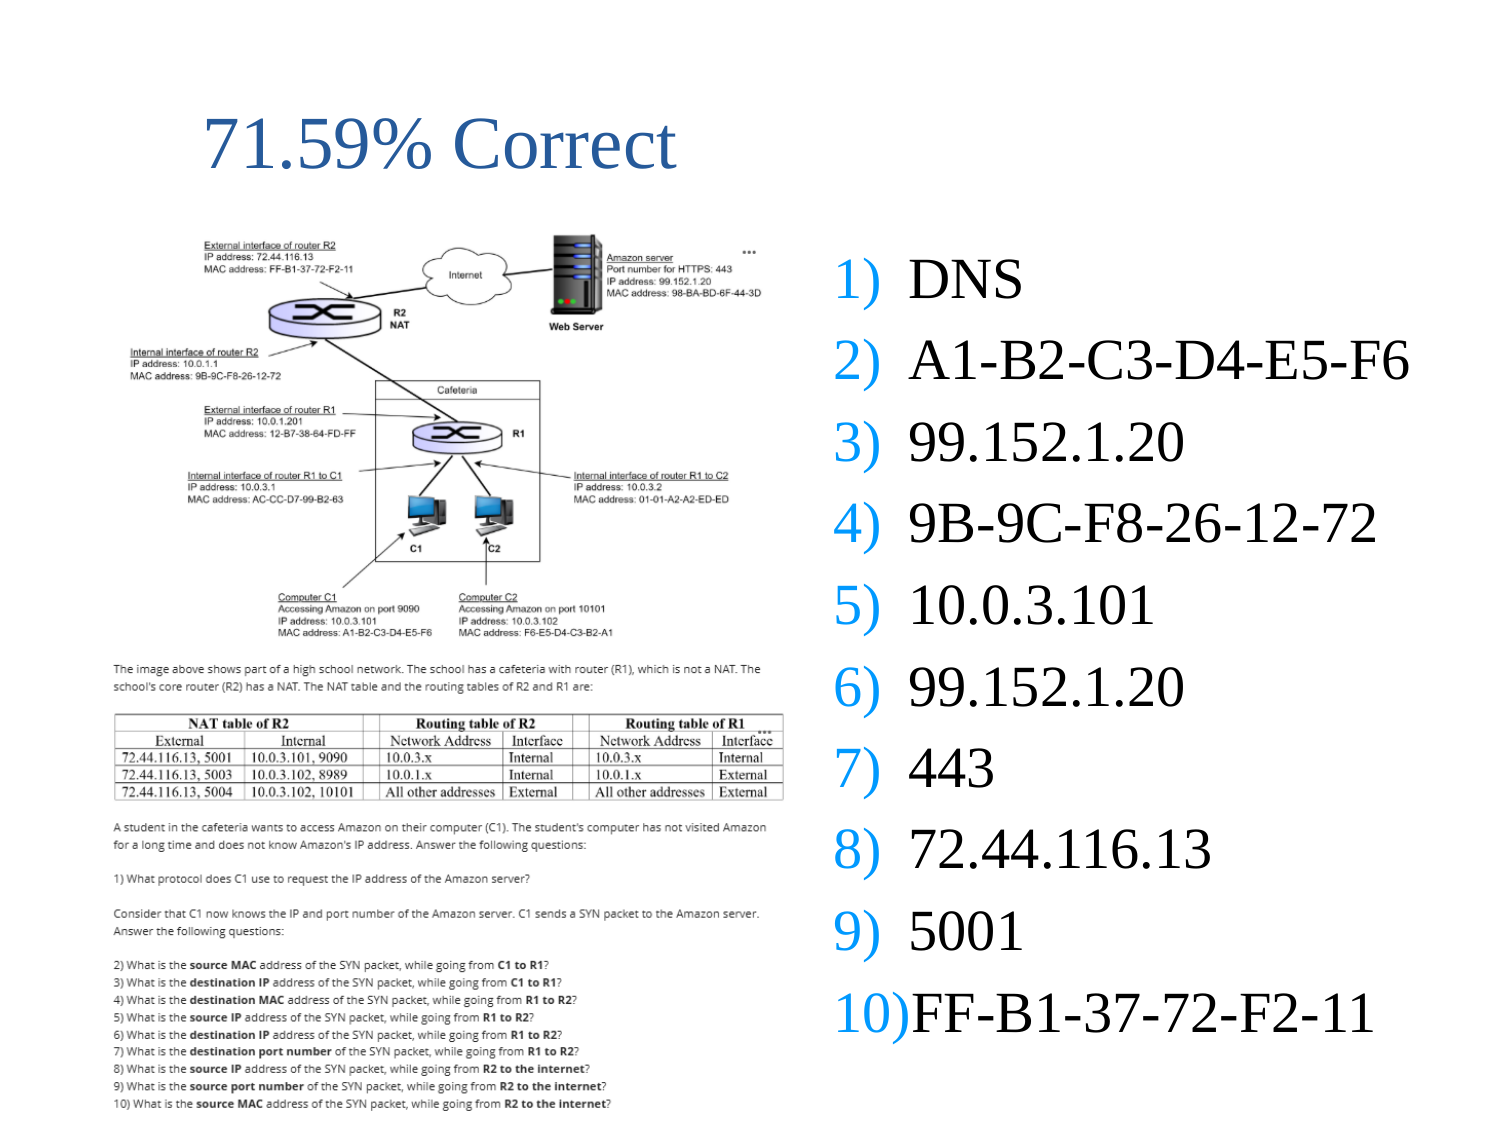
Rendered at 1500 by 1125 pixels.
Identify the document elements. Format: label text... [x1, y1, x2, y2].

text_box DNS A1-B2-C3-D4-E5-F6 99.152.1.20 9B-9C-F8-26-12-72 10.0.3.101 99.152.1.20 443 72.44.116.13 5001 FF-B1-37-72-F2-11 [818, 232, 1475, 1104]
picture [103, 221, 794, 1115]
title 71.59% Correct [187, 45, 1450, 233]
